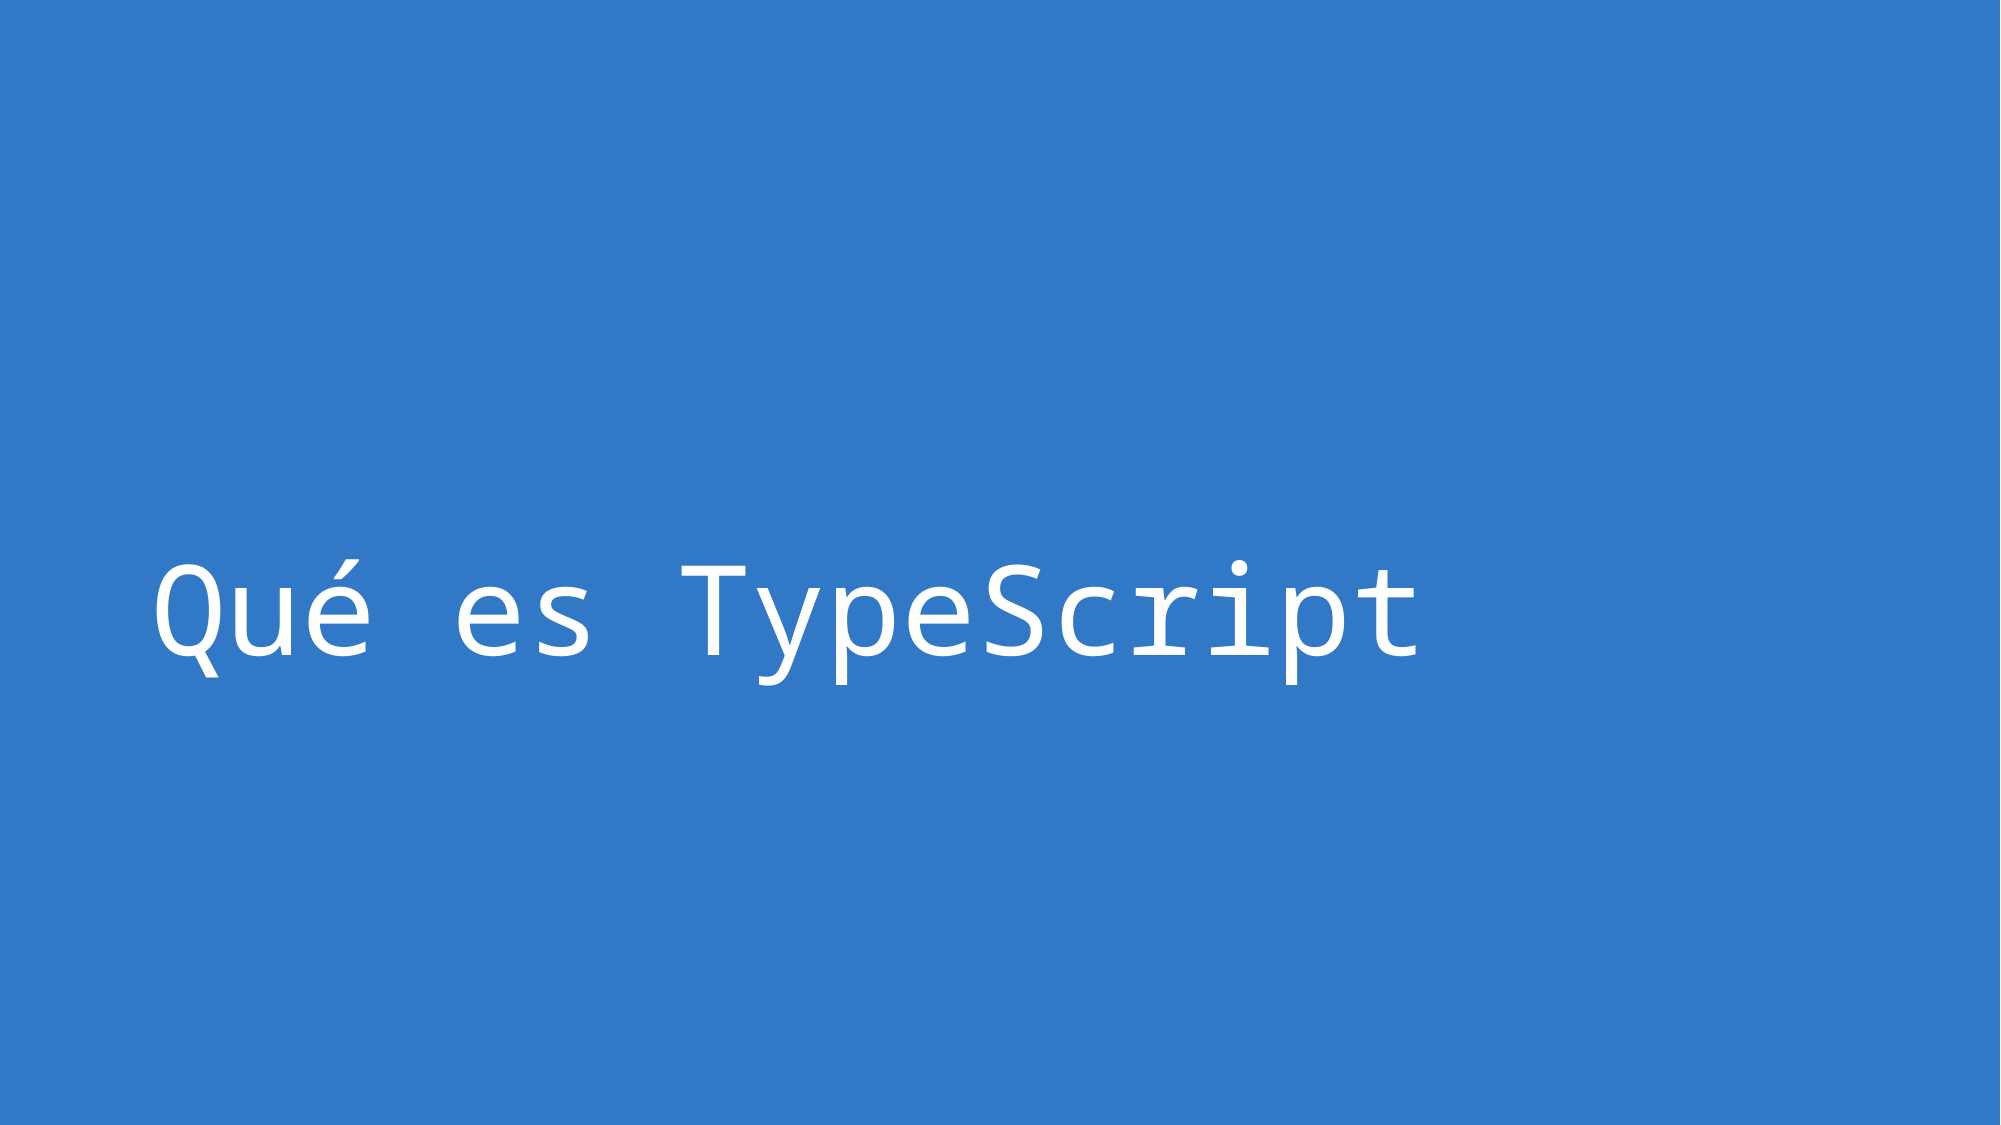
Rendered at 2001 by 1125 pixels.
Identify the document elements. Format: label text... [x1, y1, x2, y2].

title Qué es TypeScript [136, 60, 1862, 688]
